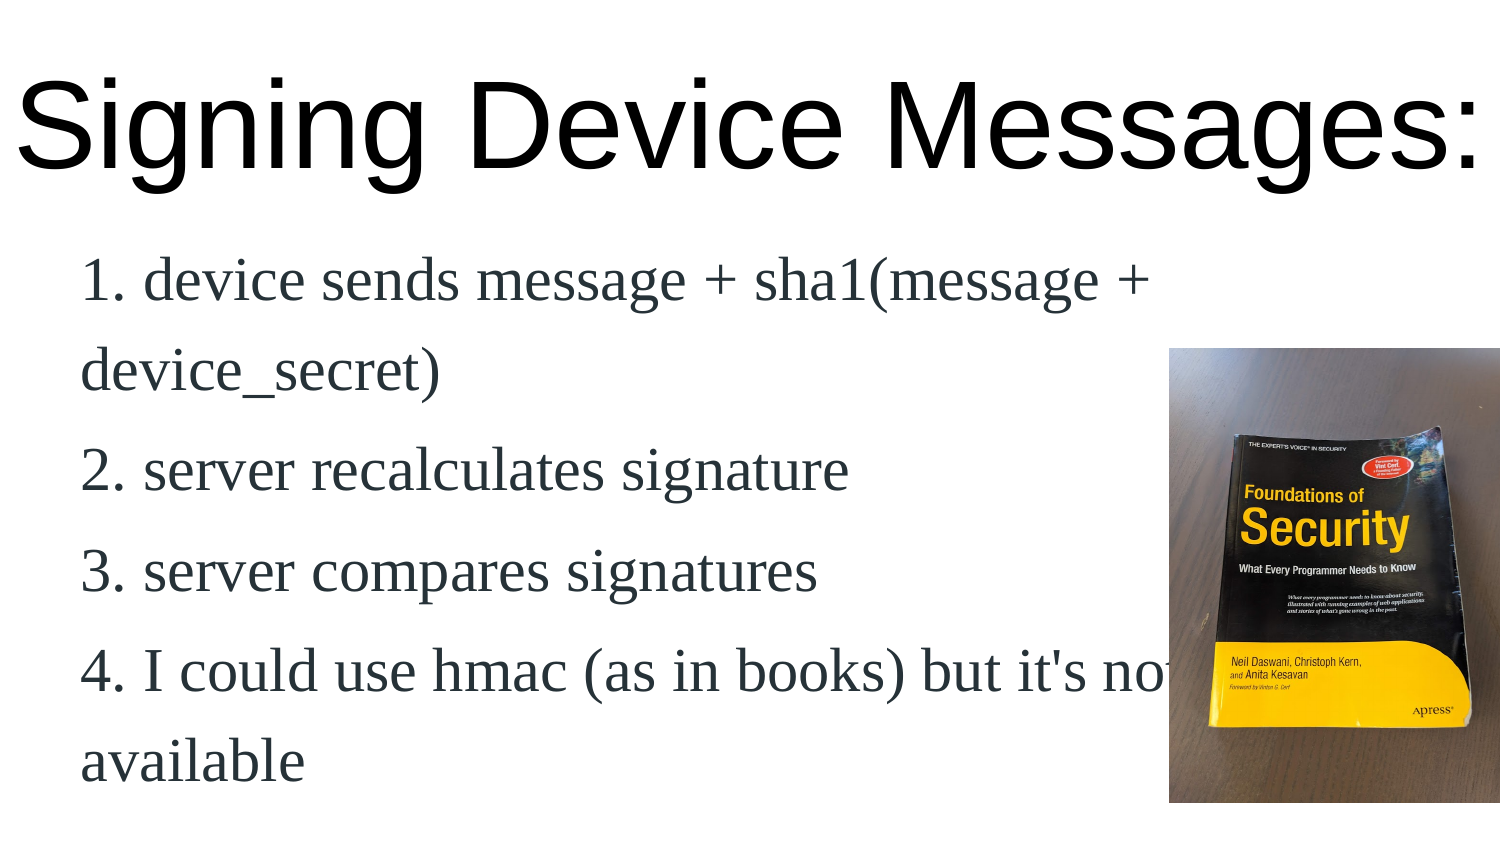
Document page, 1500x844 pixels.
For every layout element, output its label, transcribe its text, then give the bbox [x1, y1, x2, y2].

title Signing Device Messages: [0, 15, 1500, 209]
picture [1169, 347, 1500, 803]
subtitle 1. device sends message + sha1(message + device_secret) 2. server recalculates signature 3. server compares signatures 4. I could use hmac (as in books) but it's not available [51, 208, 1449, 796]
